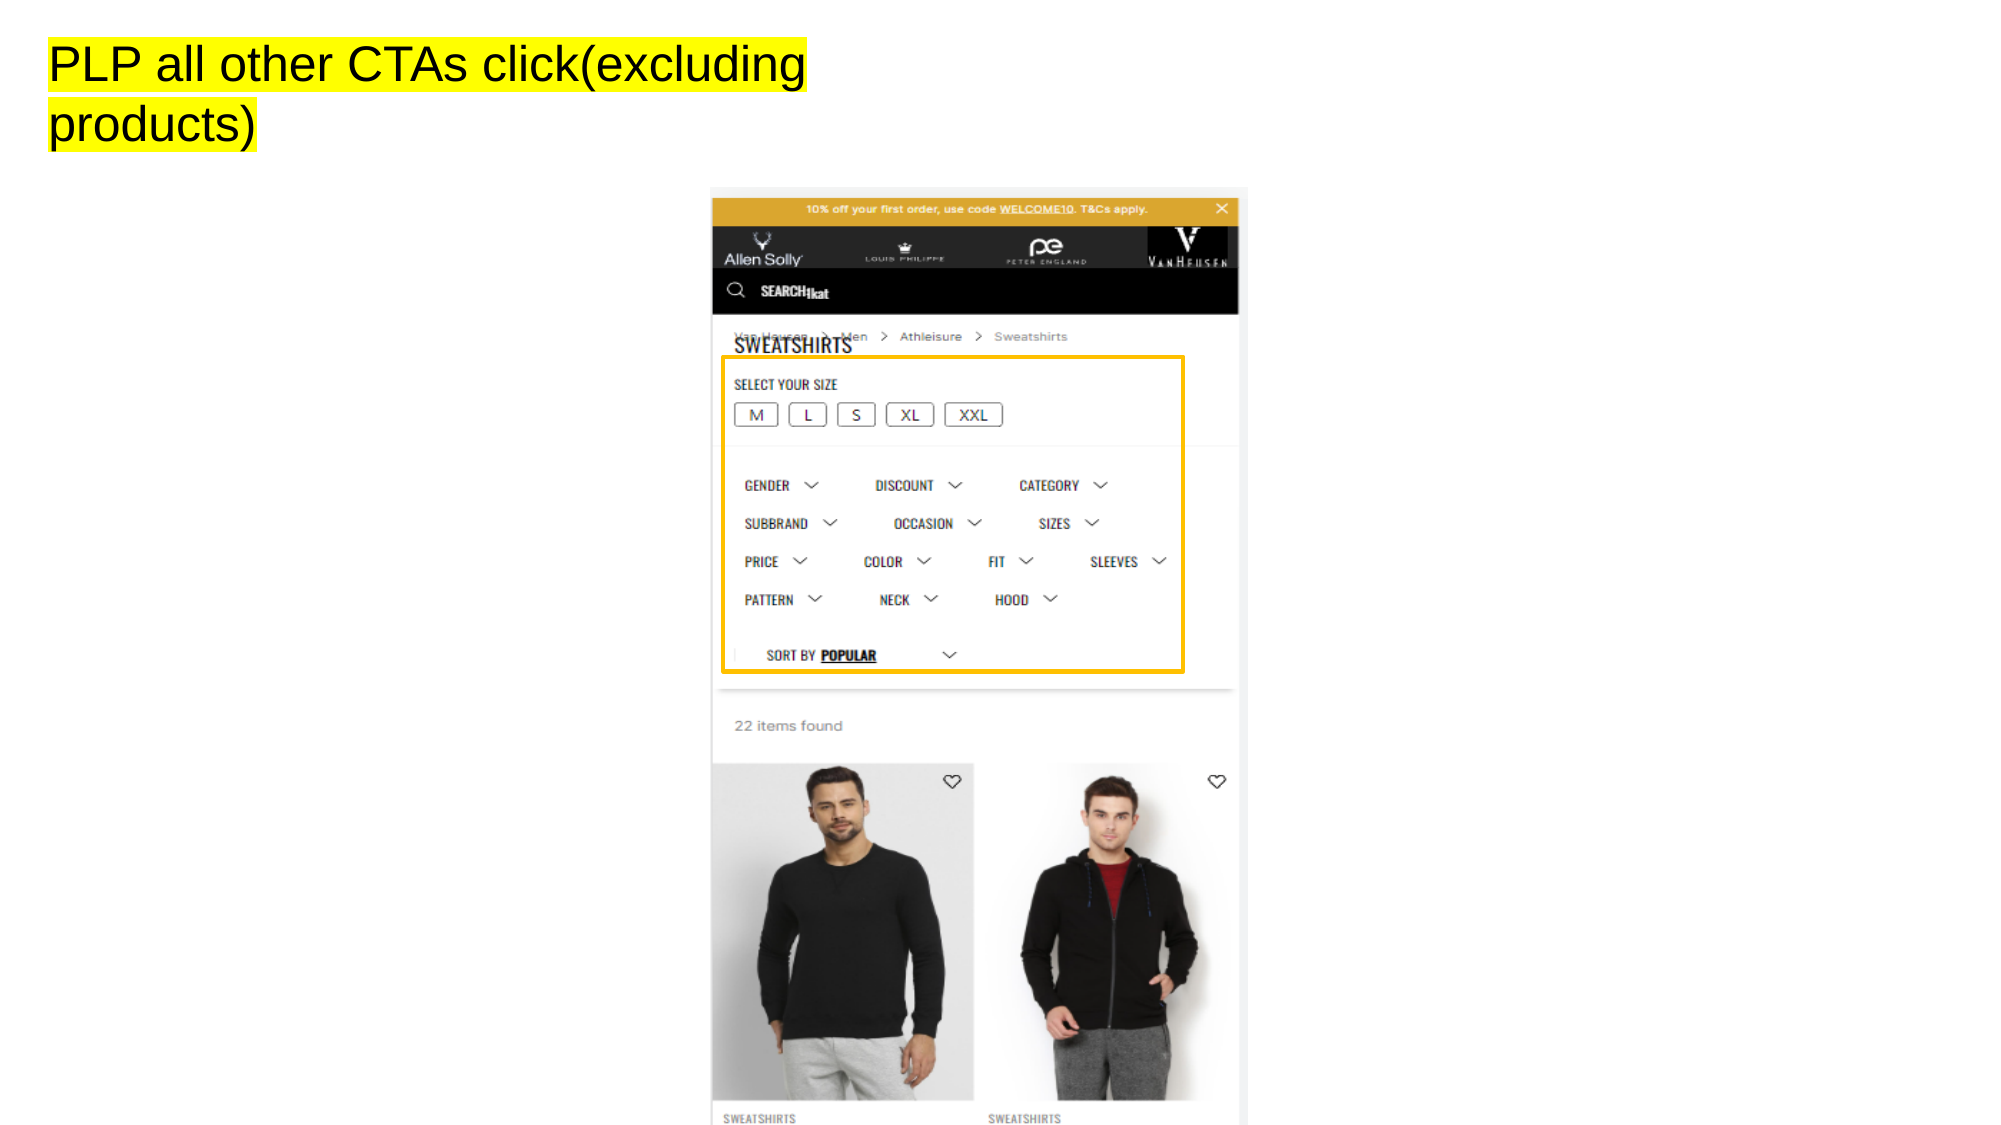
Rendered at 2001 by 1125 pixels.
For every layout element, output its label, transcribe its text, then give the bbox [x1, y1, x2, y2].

text_box PLP all other CTAs click(excluding products) [33, 24, 1030, 160]
picture [709, 186, 1248, 1125]
